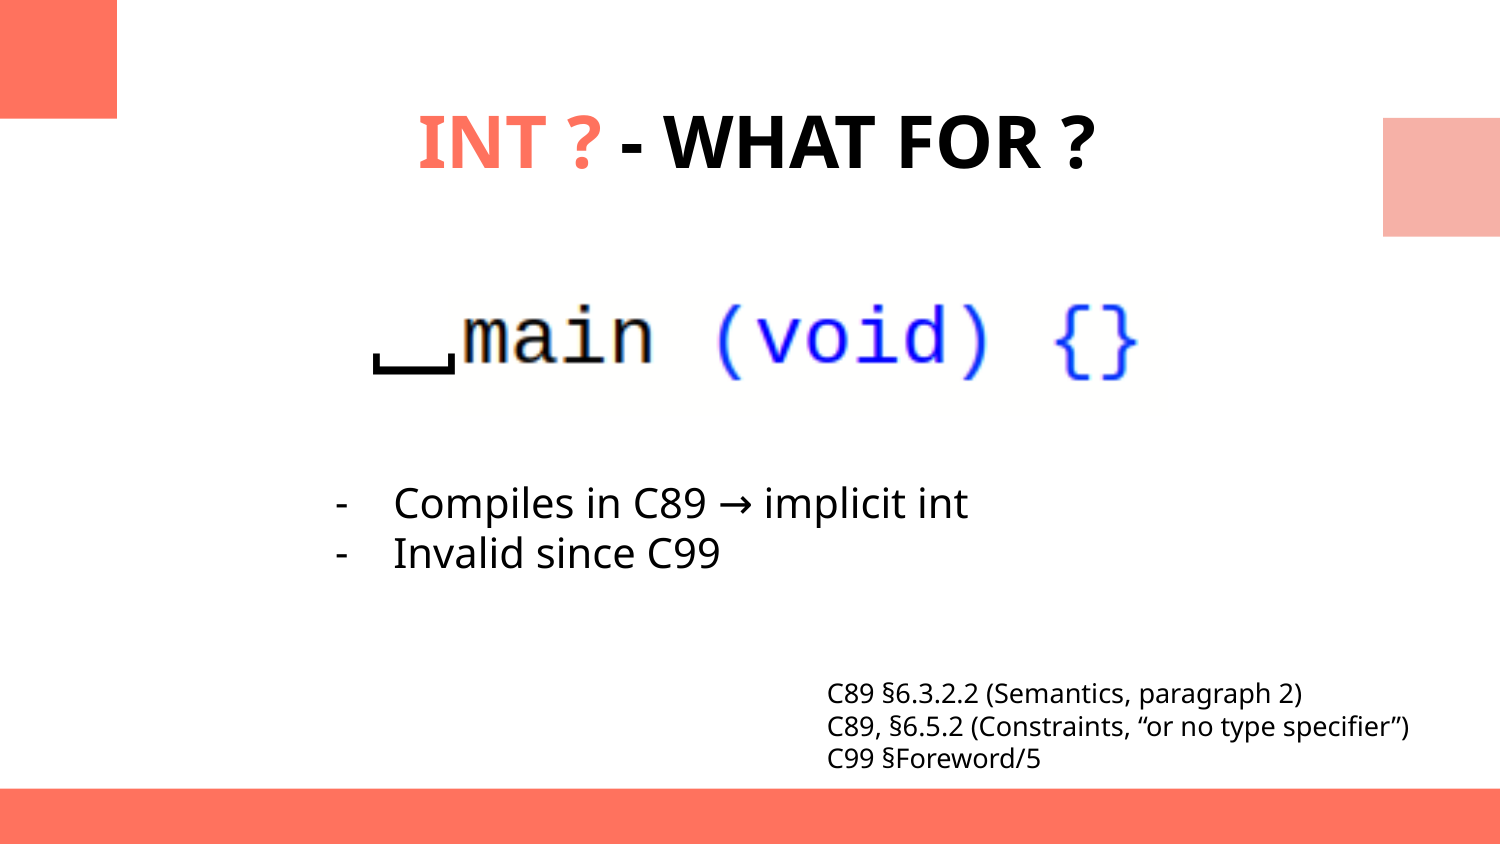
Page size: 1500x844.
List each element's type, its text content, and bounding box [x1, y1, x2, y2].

text_box C89 §6.3.2.2 (Semantics, paragraph 2) C89, §6.5.2 (Constraints, “or no type specifier”) C99 §Foreword/5 [811, 661, 1500, 789]
text_box [ [331, 341, 442, 398]
picture [447, 290, 1168, 417]
title INT ? - WHAT FOR ? [105, 102, 1410, 177]
text_box Compiles in C89 → implicit int Invalid since C99 [303, 461, 1055, 587]
